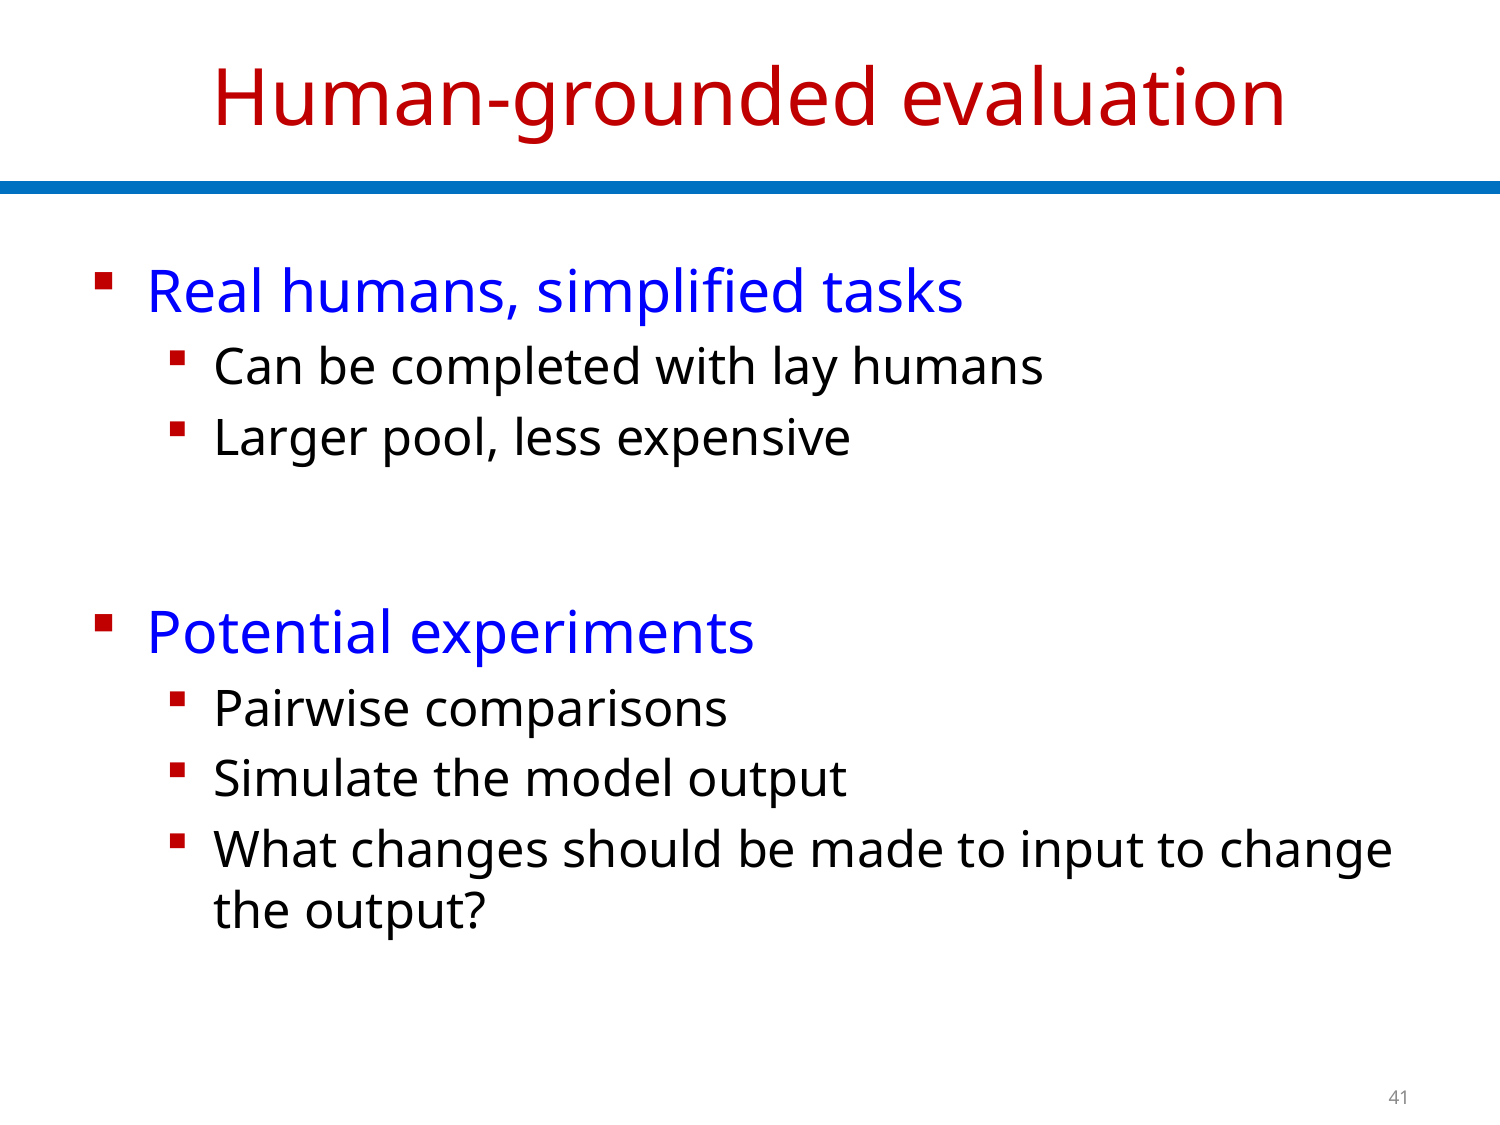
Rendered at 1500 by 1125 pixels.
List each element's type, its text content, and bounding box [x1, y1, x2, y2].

title Human-grounded evaluation [0, 0, 1500, 188]
list Real humans, simplified tasks Can be completed with lay humans Larger pool, less expensive Potential experiments Pairwise comparisons Simulate the model output What changes should be made to input to change the output? [75, 245, 1425, 1096]
slide_number 41 [1074, 1085, 1425, 1112]
